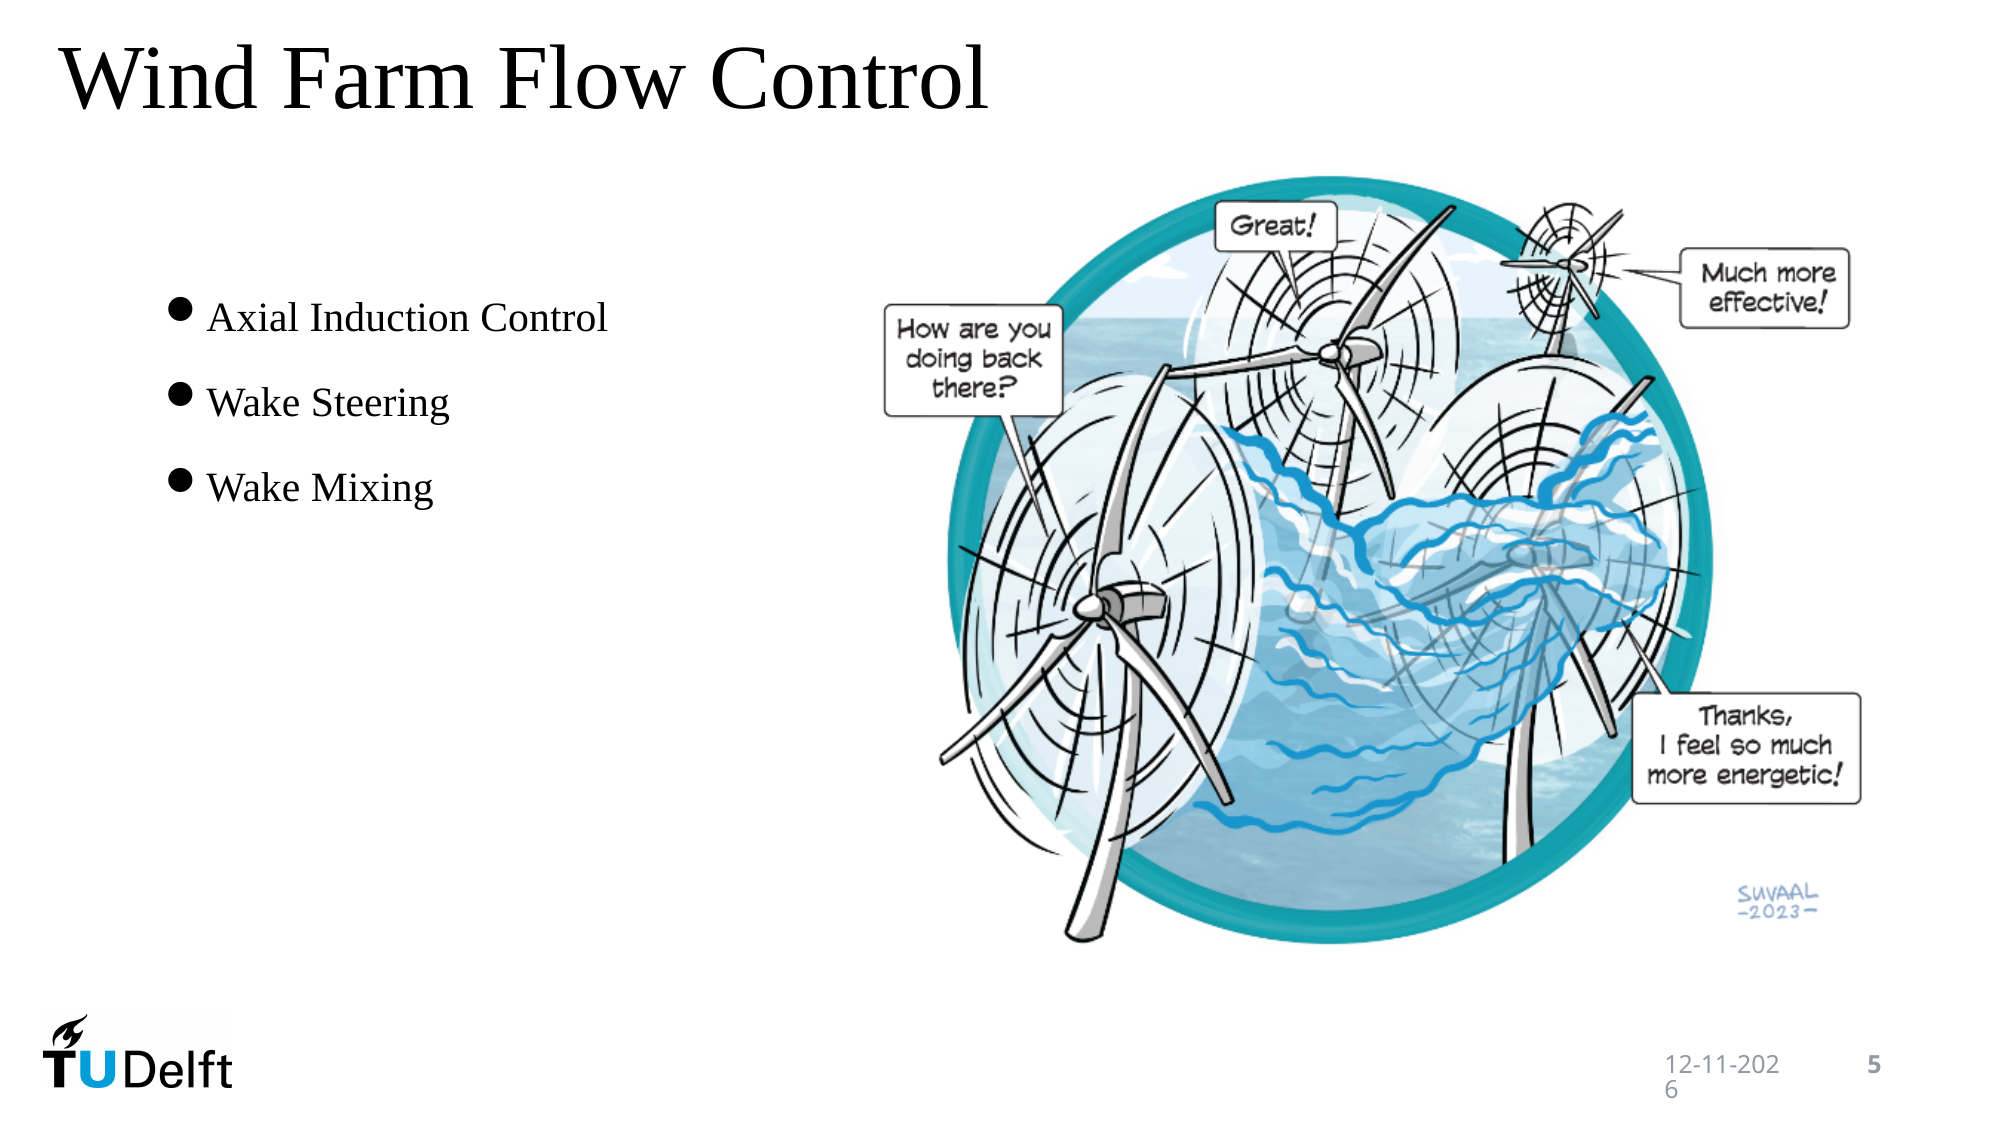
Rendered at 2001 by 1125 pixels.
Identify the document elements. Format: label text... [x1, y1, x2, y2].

title Wind Farm Flow Control [43, 18, 1769, 141]
picture [43, 1014, 232, 1088]
text_box Axial Induction Control Wake Steering Wake Mixing [0, 256, 1764, 985]
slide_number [1664, 968, 1791, 1125]
slide_number 5 [1833, 739, 1882, 1125]
picture [785, 157, 1878, 968]
